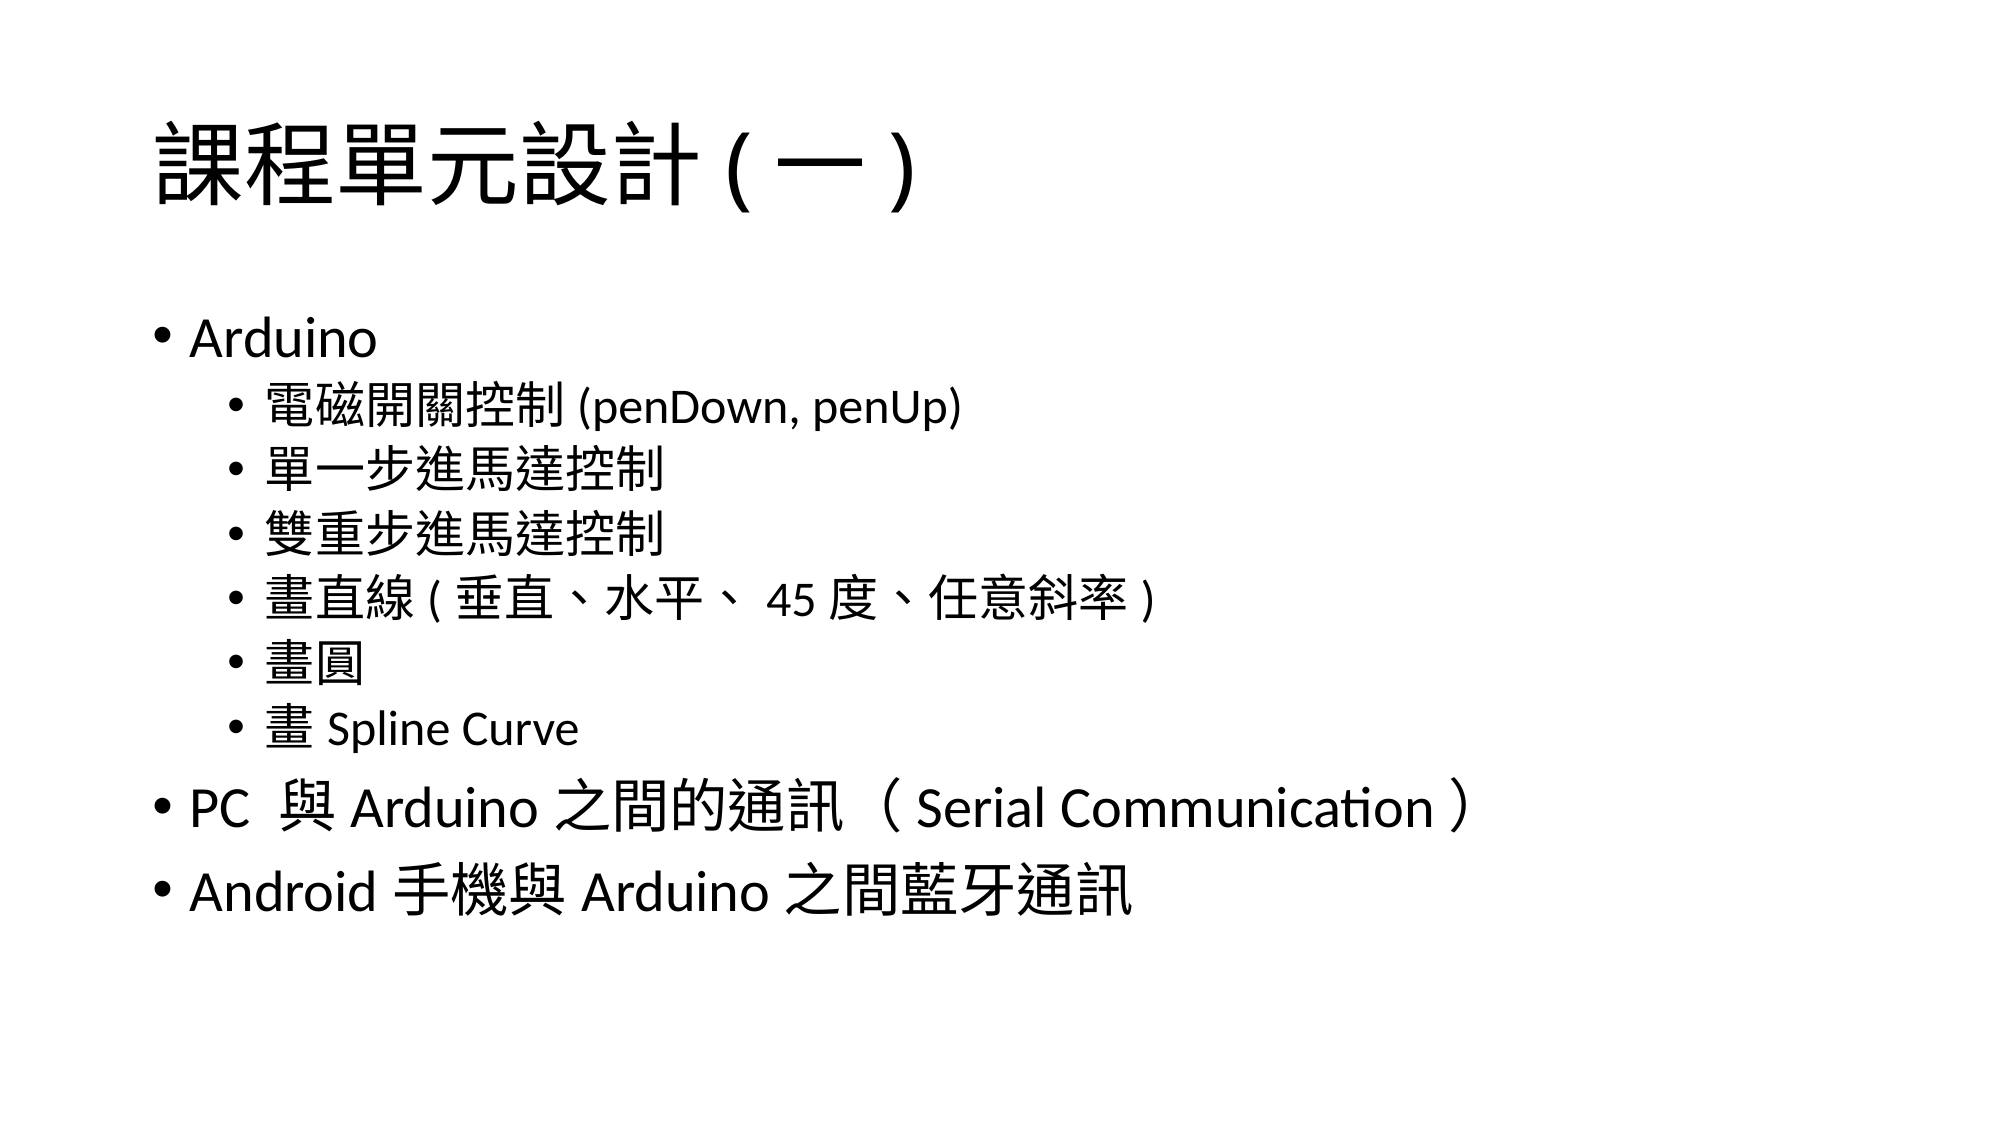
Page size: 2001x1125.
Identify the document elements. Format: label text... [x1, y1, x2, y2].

title 課程單元設計(一) [137, 59, 1863, 278]
list Arduino 電磁開關控制(penDown, penUp) 單一步進馬達控制 雙重步進馬達控制 畫直線(垂直、水平、45度、任意斜率) 畫圓 畫Spline Curve PC 與Arduino之間的通訊（Serial Communication） Android手機與Arduino之間藍牙通訊 [137, 299, 1863, 1014]
